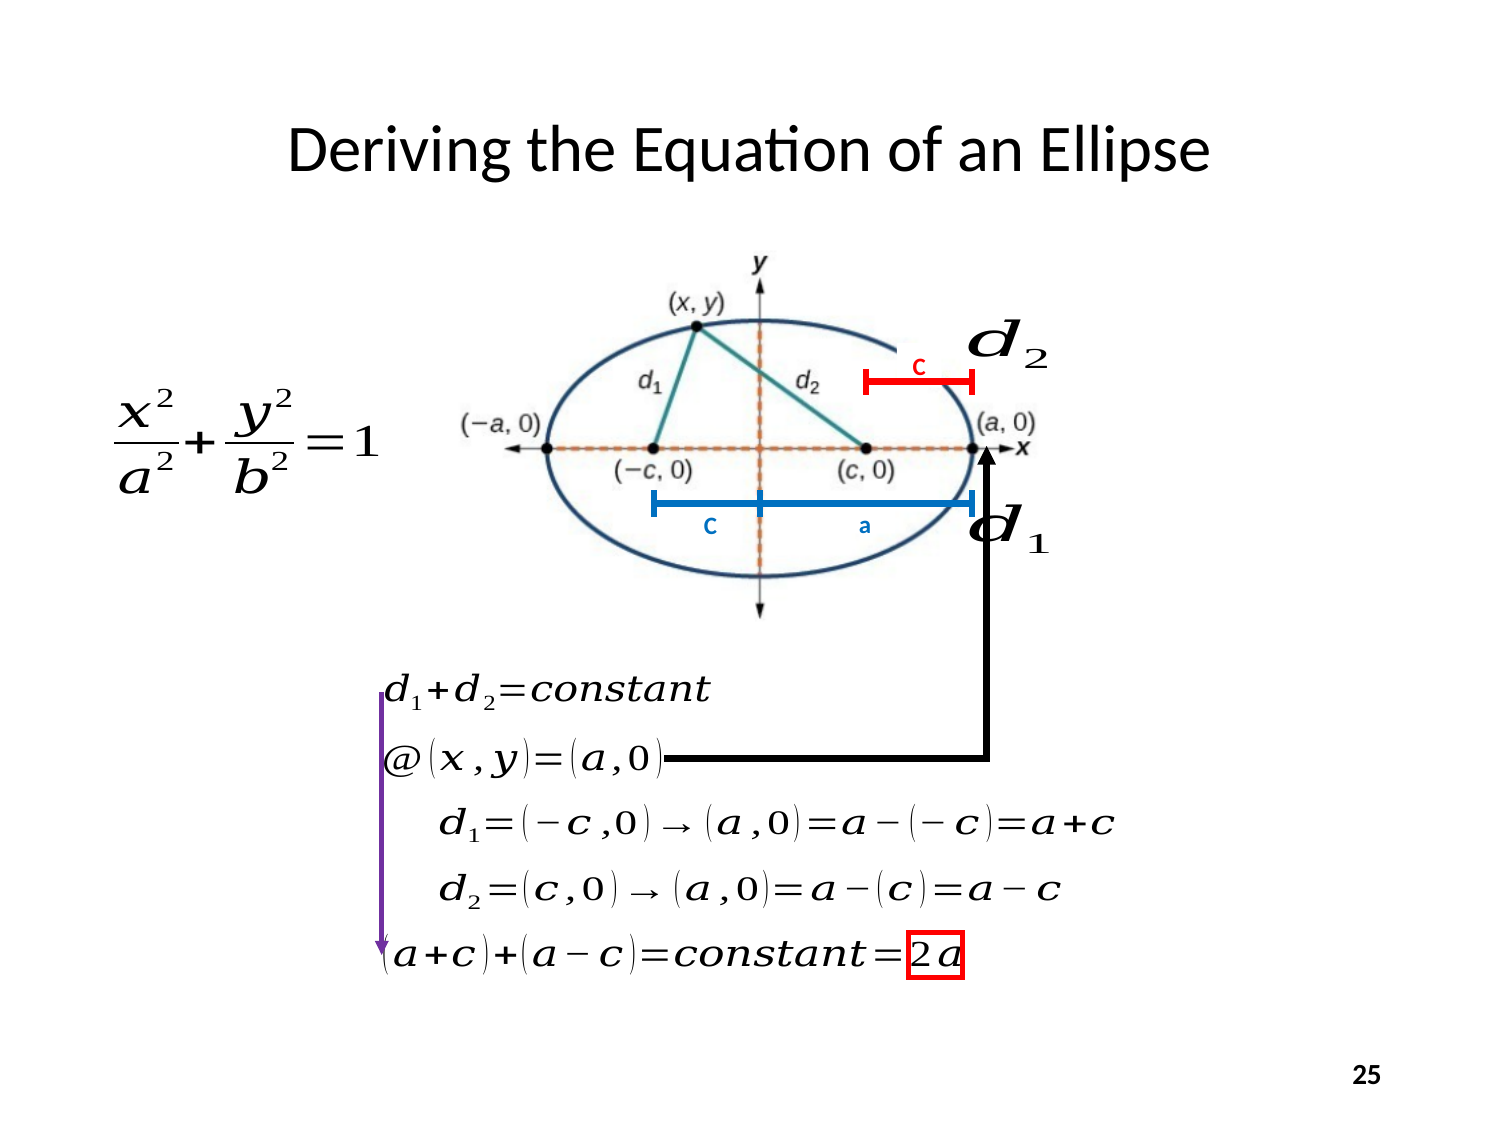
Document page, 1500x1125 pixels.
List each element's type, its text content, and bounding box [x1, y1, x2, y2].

text_box [907, 931, 964, 979]
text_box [664, 445, 987, 759]
picture [443, 240, 1057, 627]
slide_number 25 [1059, 1042, 1397, 1103]
title Deriving the Equation of an Ellipse [103, 59, 1397, 241]
text_box [630, 732, 665, 784]
